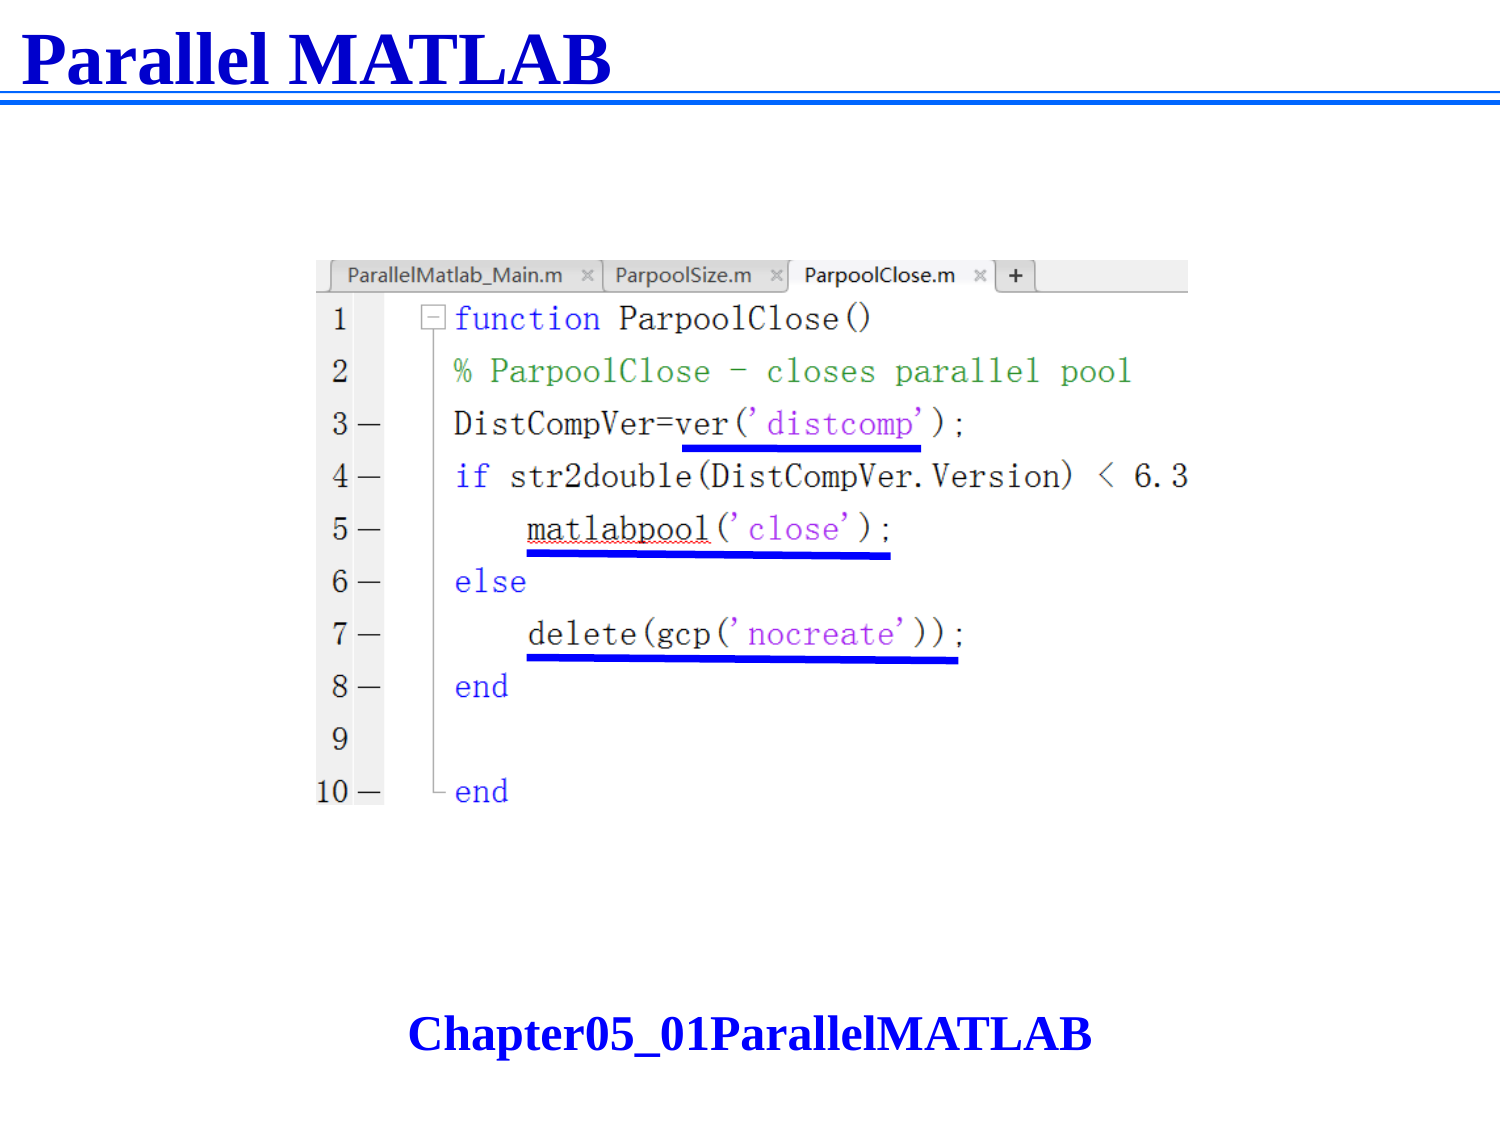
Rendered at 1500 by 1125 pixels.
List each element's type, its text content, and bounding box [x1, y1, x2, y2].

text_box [0, 91, 1500, 103]
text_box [526, 657, 959, 661]
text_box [526, 553, 891, 557]
picture [316, 260, 1188, 805]
text_box Parallel MATLAB [2, 9, 1500, 91]
text_box Chapter05_01ParallelMATLAB [0, 1000, 1500, 1061]
